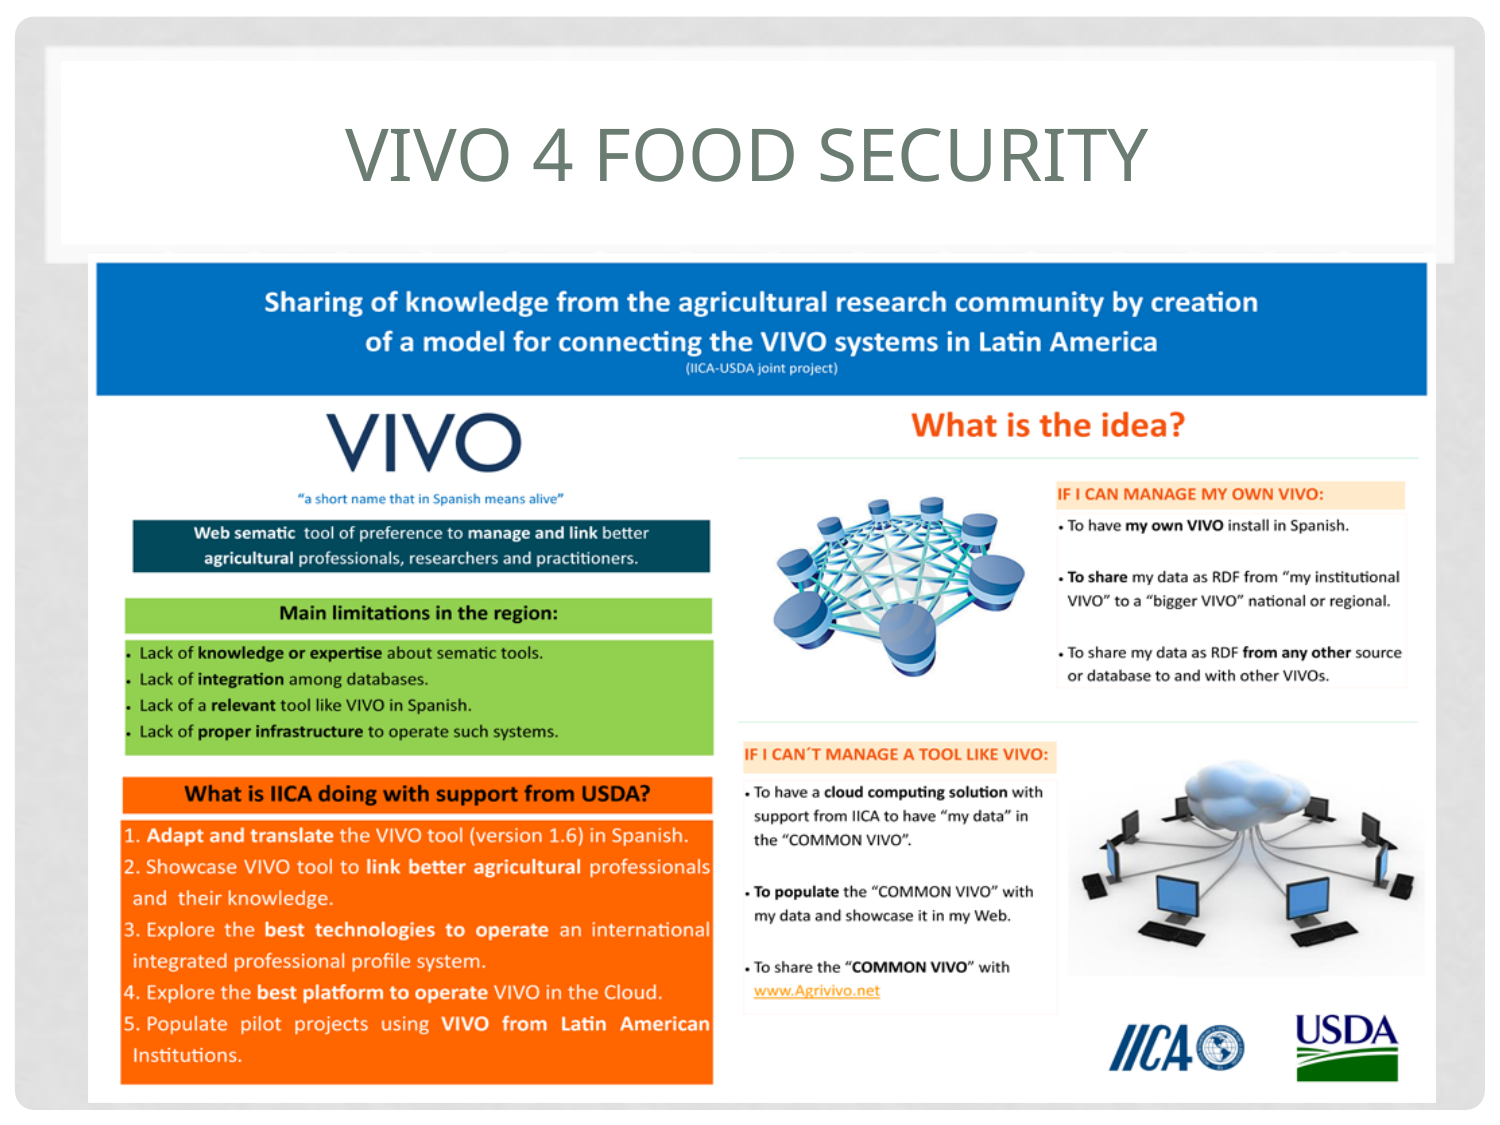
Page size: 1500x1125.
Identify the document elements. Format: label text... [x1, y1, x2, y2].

title VIVO 4 food security [69, 66, 1425, 238]
picture [88, 252, 1436, 1103]
